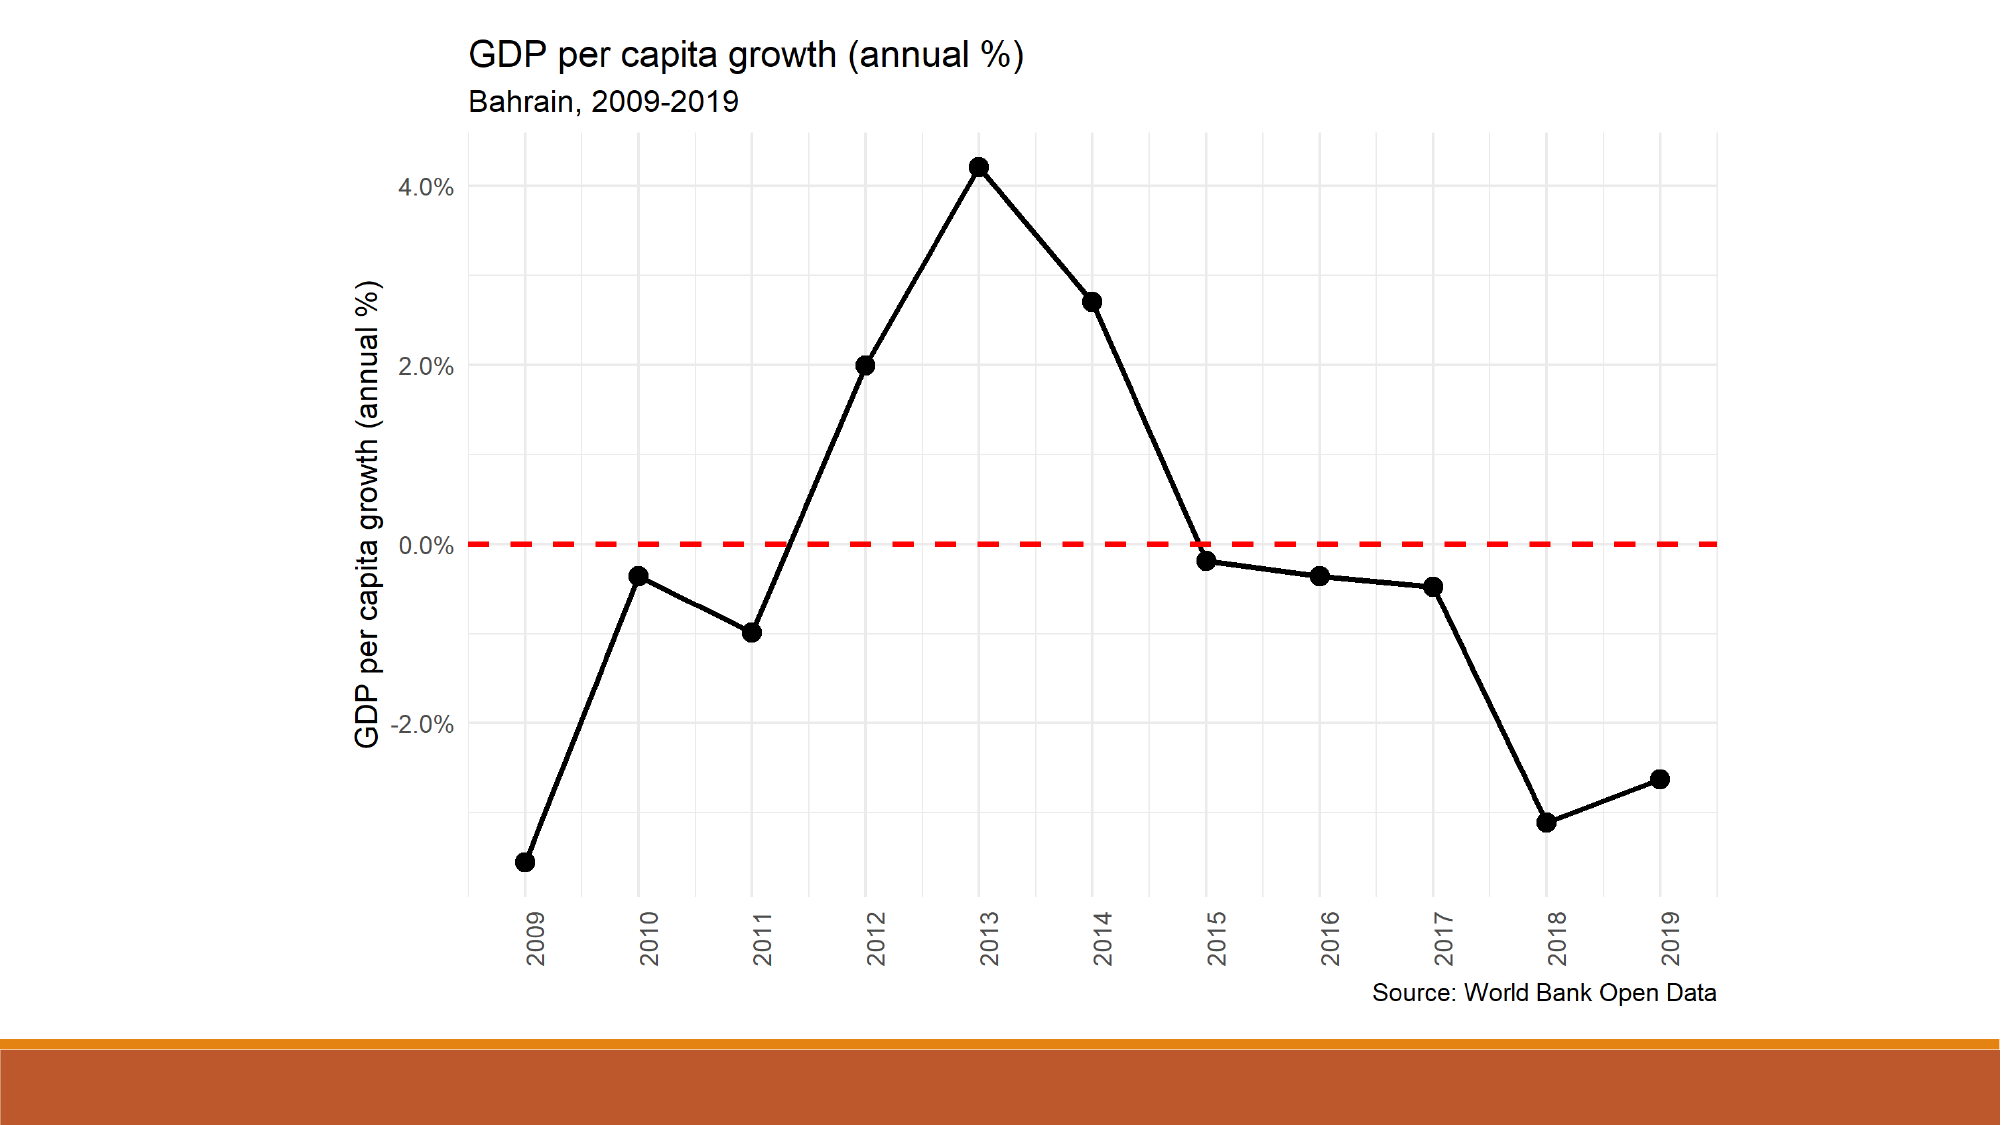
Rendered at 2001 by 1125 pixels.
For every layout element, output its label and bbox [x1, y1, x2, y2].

list [338, 24, 1733, 1021]
